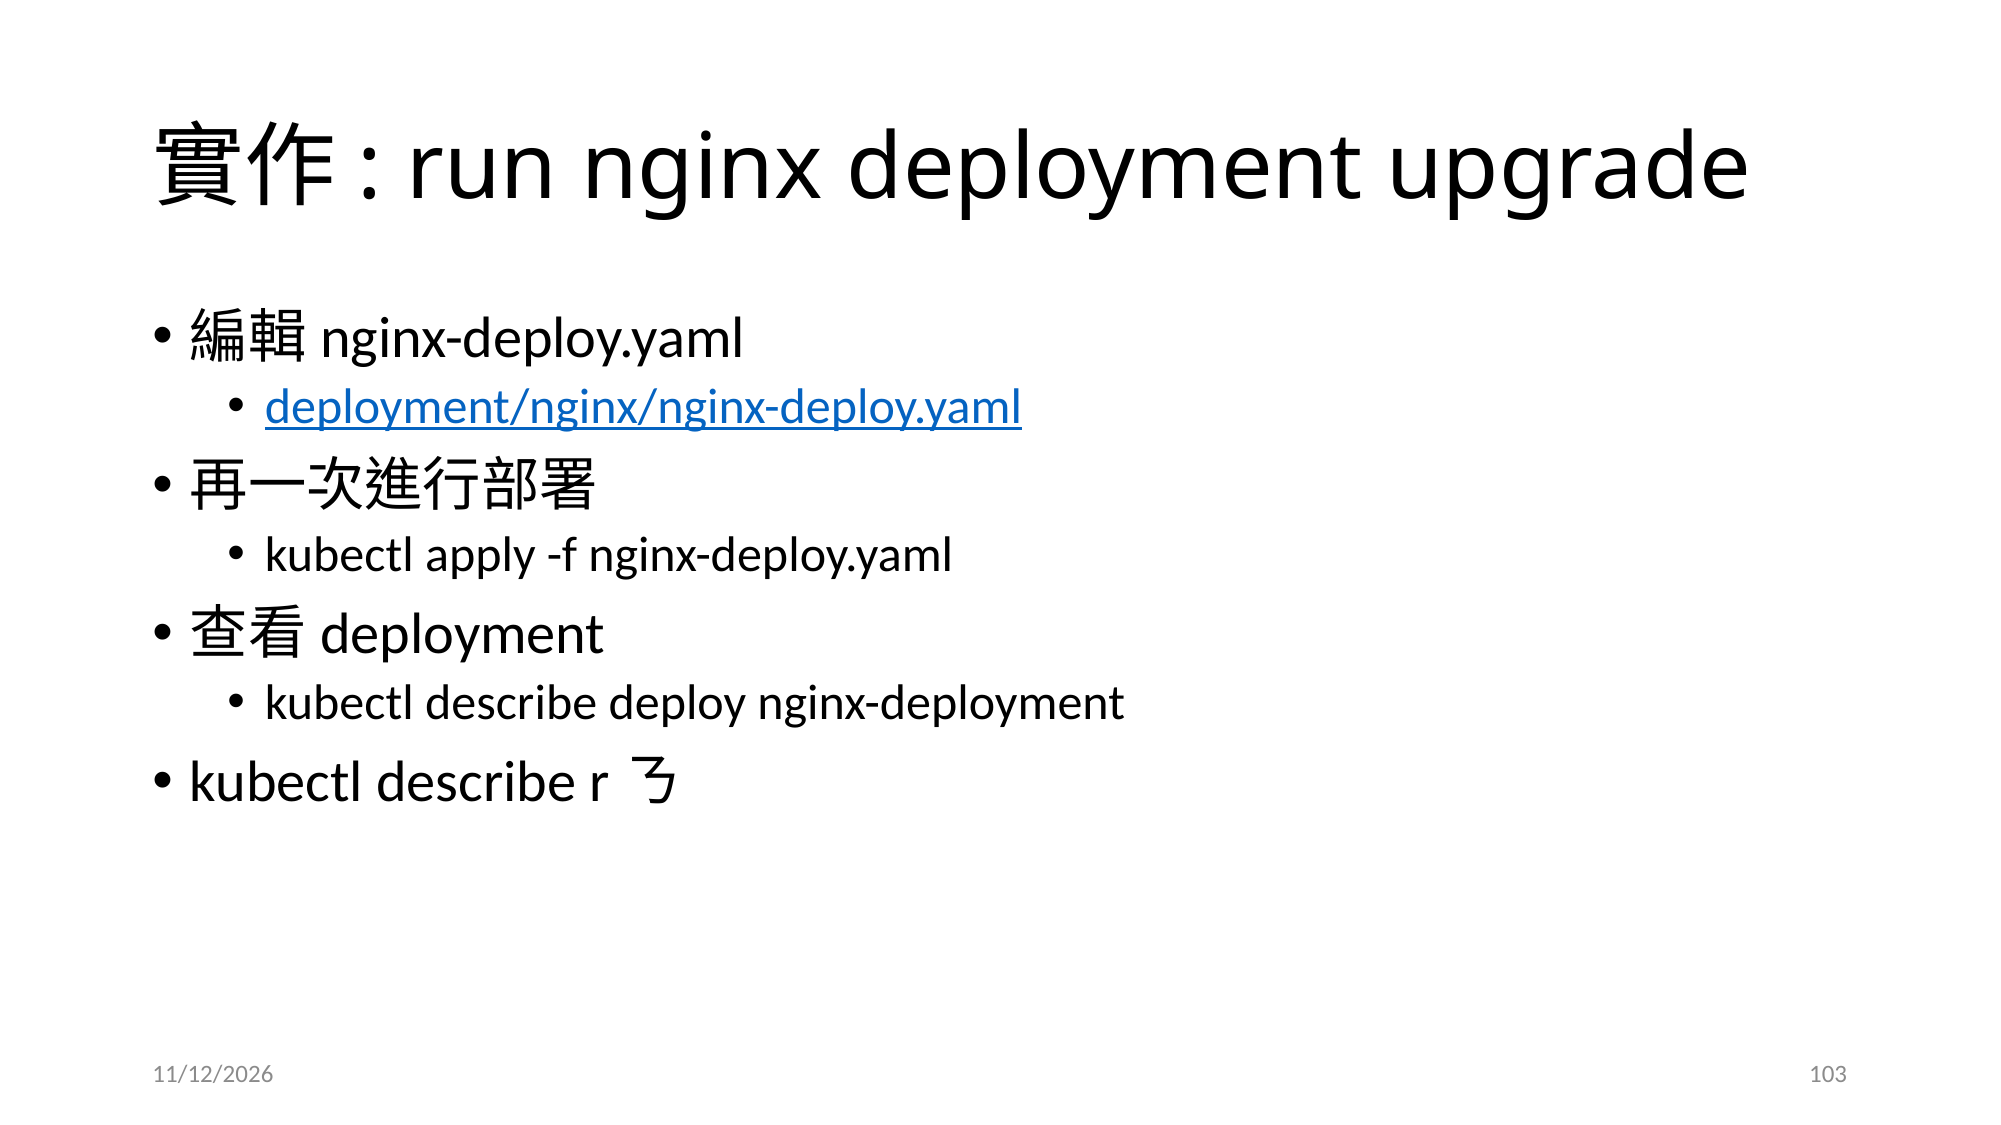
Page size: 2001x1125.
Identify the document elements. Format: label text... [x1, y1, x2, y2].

list 編輯nginx-deploy.yaml deployment/nginx/nginx-deploy.yaml 再一次進行部署 kubectl apply -f nginx-deploy.yaml 查看deployment kubectl describe deploy nginx-deployment kubectl describe rㄋ [137, 299, 1863, 1014]
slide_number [137, 1042, 588, 1103]
title 實作: run nginx deployment upgrade [137, 59, 1863, 278]
slide_number 103 [1412, 1042, 1863, 1103]
